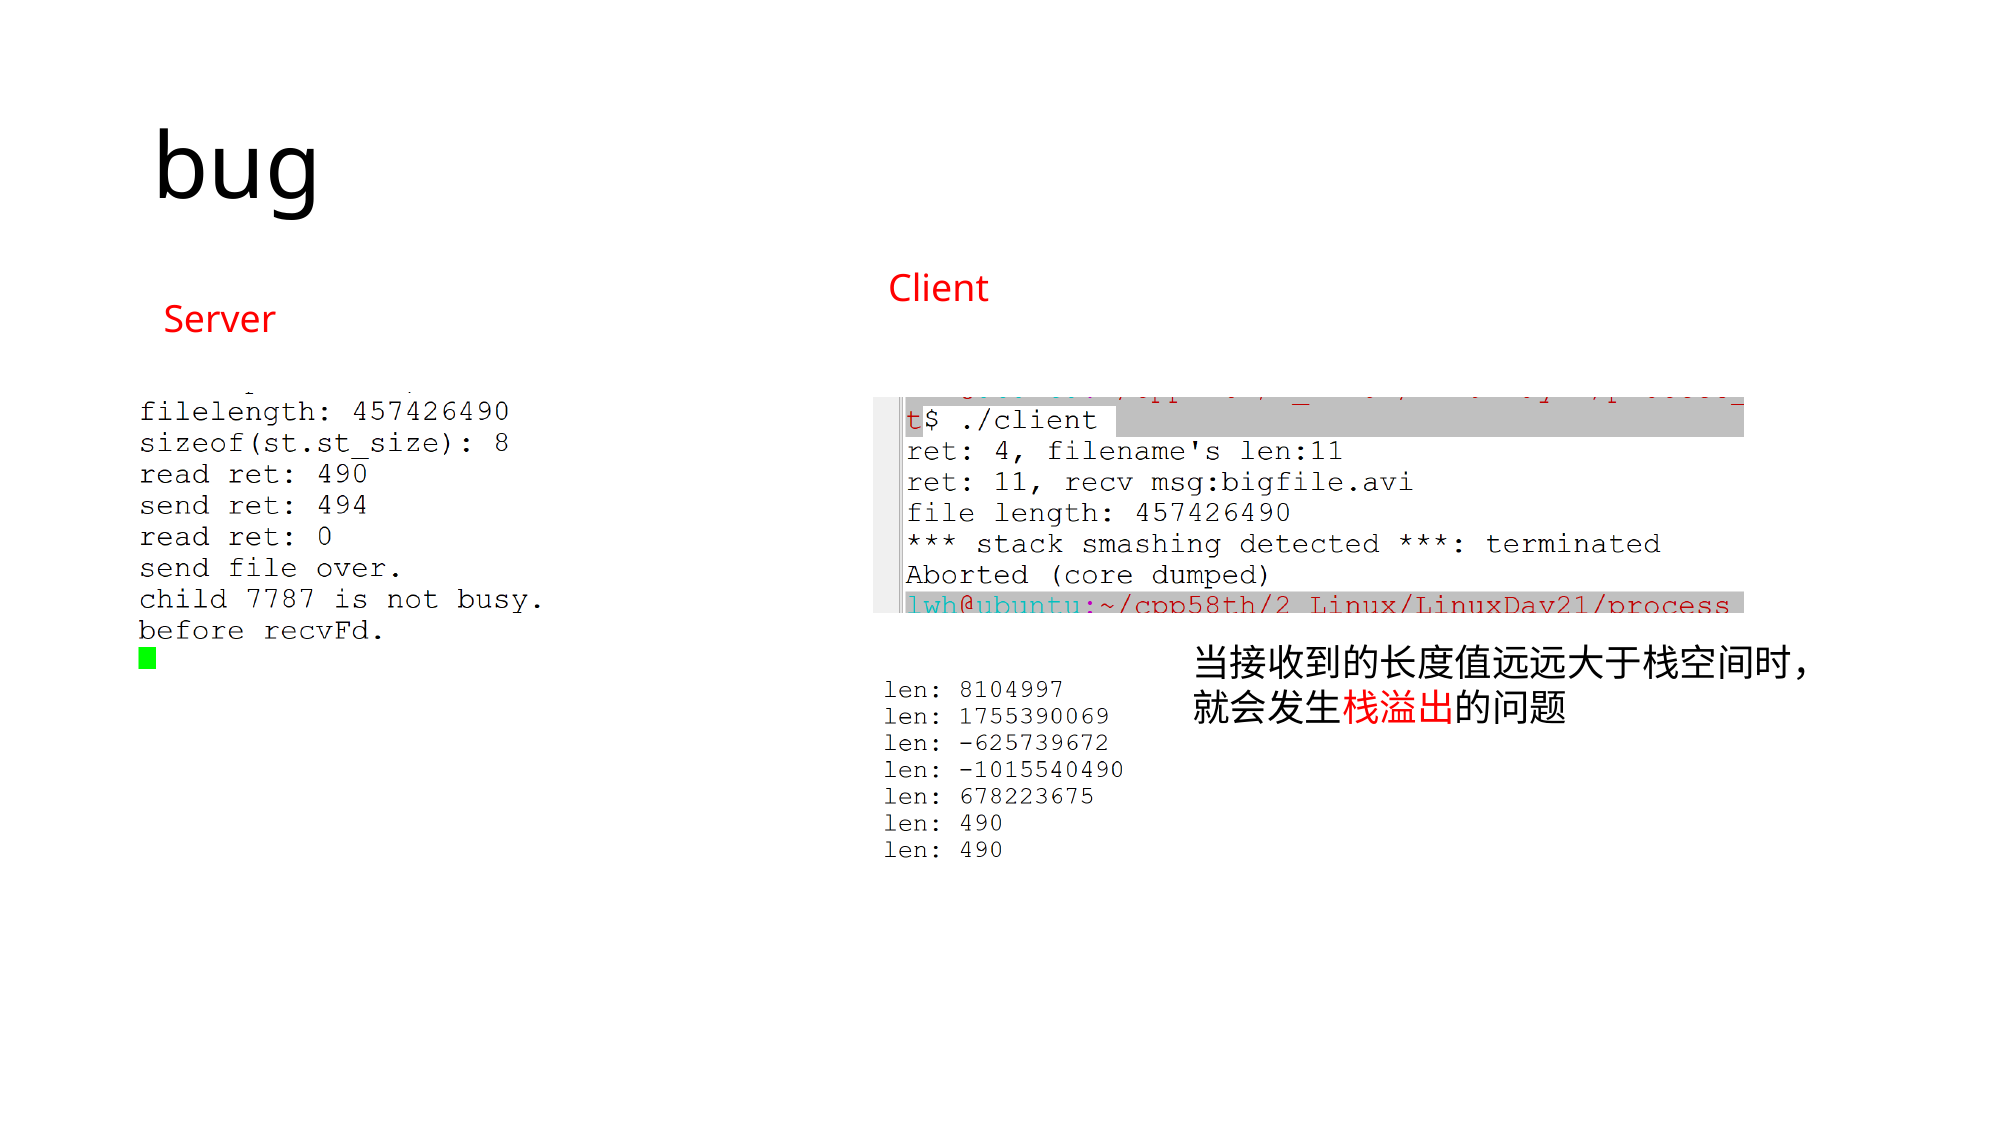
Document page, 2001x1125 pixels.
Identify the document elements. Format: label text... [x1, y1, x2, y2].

picture [882, 673, 1235, 861]
picture [137, 392, 831, 669]
picture [873, 397, 1744, 613]
text_box Client [873, 257, 1355, 317]
text_box Server [148, 287, 564, 348]
title bug [137, 59, 1863, 278]
text_box 当接收到的长度值远远大于栈空间时，就会发生栈溢出的问题 [1177, 631, 1821, 737]
